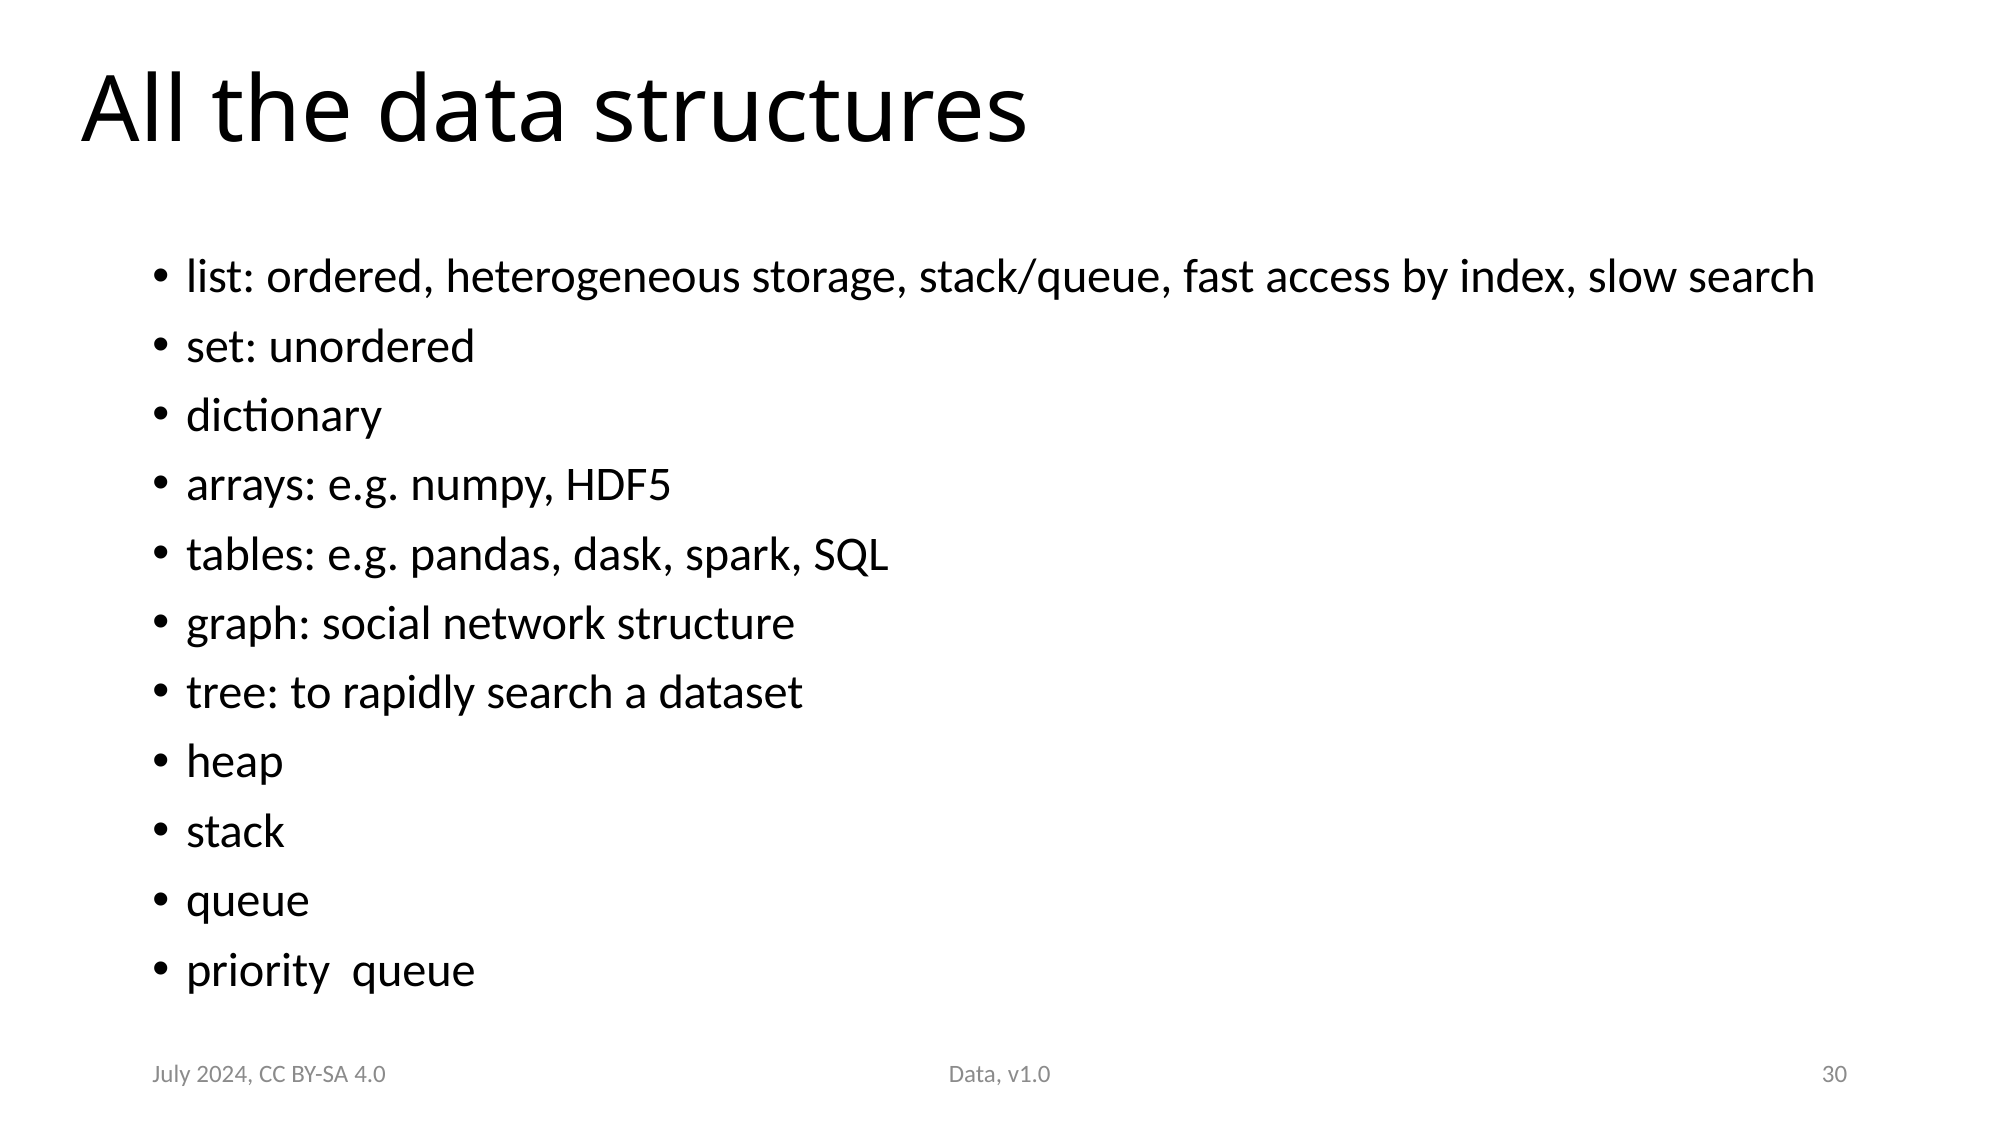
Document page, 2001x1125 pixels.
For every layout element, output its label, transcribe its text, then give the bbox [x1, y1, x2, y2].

title All the data structures [66, 37, 1934, 186]
slide_number 30 [1412, 1042, 1863, 1103]
list list: ordered, heterogeneous storage, stack/queue, fast access by index, slow search set: unordered dictionary arrays: e.g. numpy, HDF5 tables: e.g. pandas, dask, spark, SQL graph: social network structure tree: to rapidly search a dataset heap stack queue priority queue [137, 243, 1863, 1014]
footer Data, v1.0 [662, 1042, 1338, 1103]
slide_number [137, 1042, 588, 1103]
